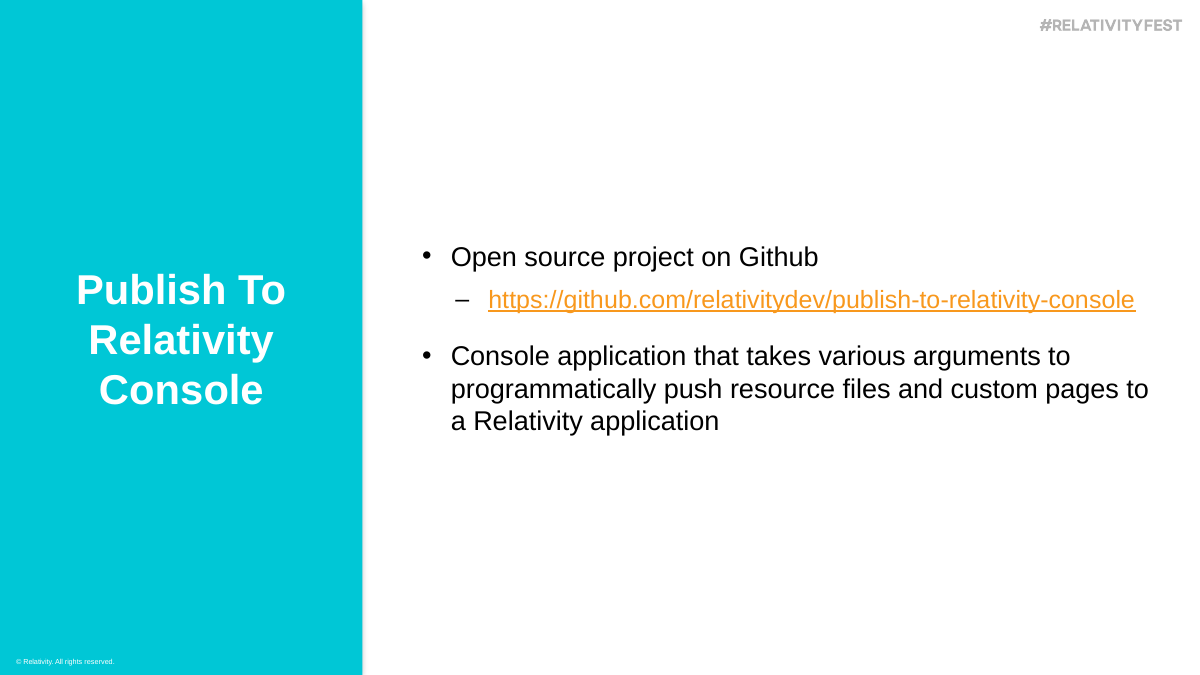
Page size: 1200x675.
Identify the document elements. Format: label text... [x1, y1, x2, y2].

list Open source project on Github https://github.com/relativitydev/publish-to-relativity-console Console application that takes various arguments to programmatically push resource files and custom pages to a Relativity application [412, 69, 1163, 606]
picture [1037, 18, 1185, 32]
list Publish To Relativity Console [9, 200, 354, 475]
